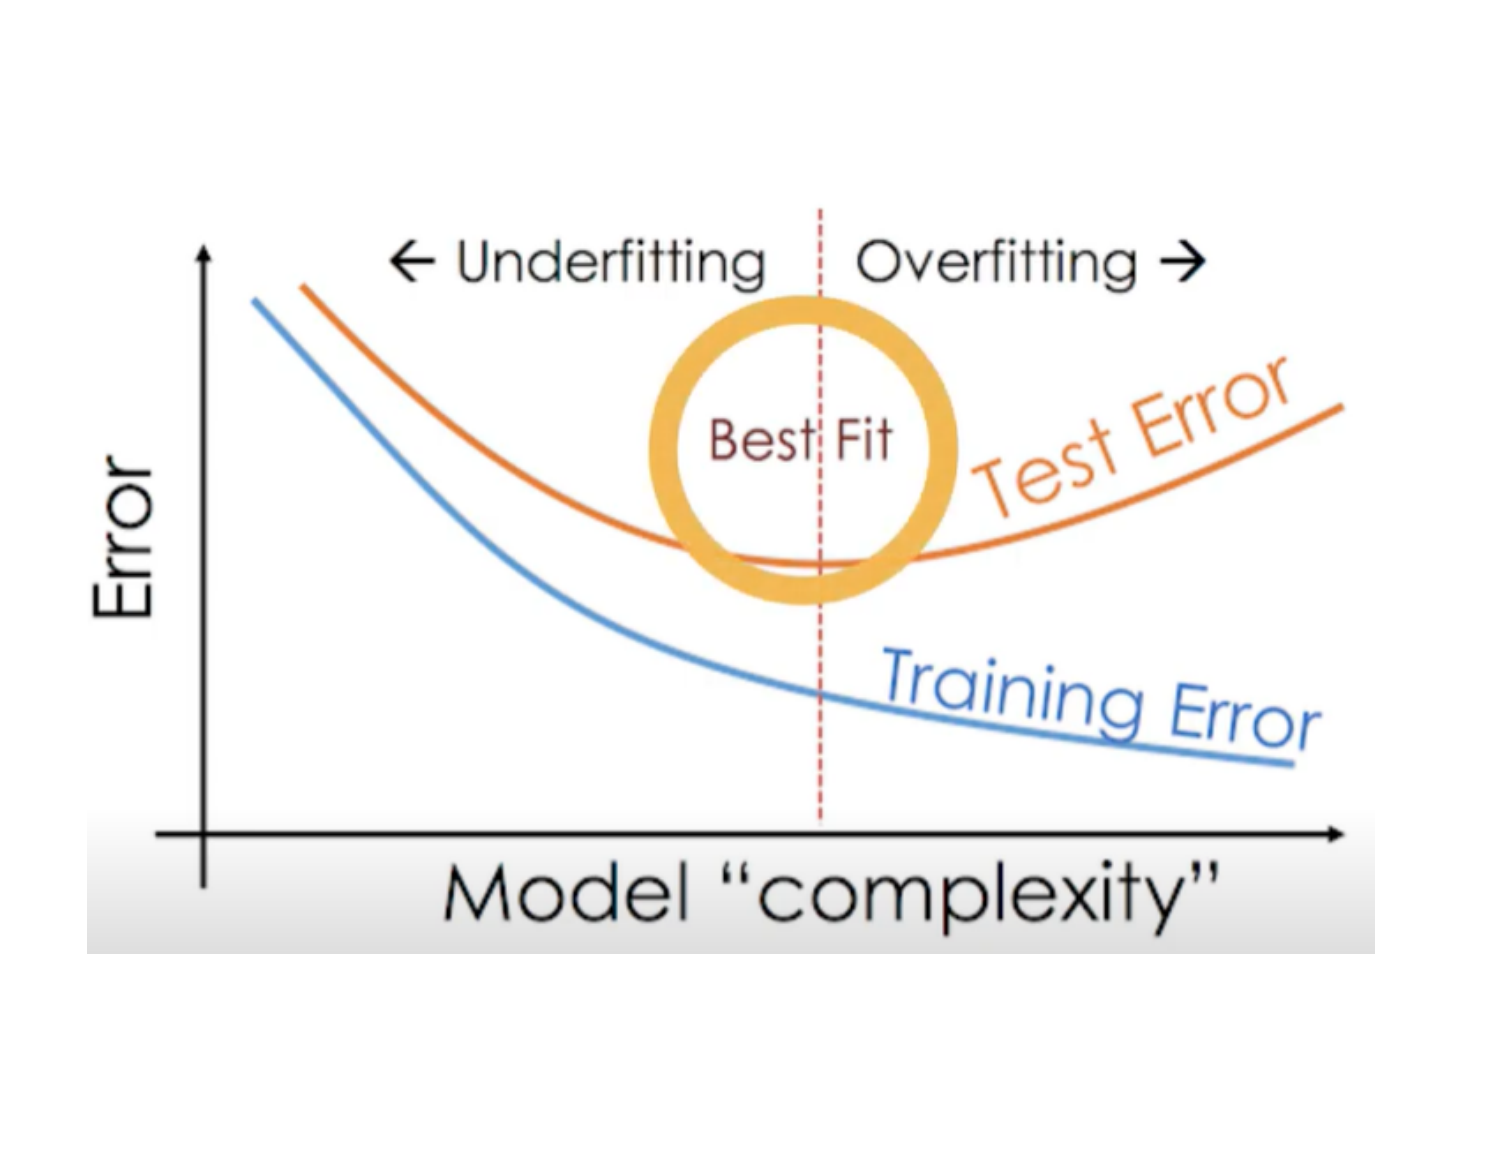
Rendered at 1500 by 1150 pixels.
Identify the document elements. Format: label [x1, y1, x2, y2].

picture [87, 196, 1376, 954]
